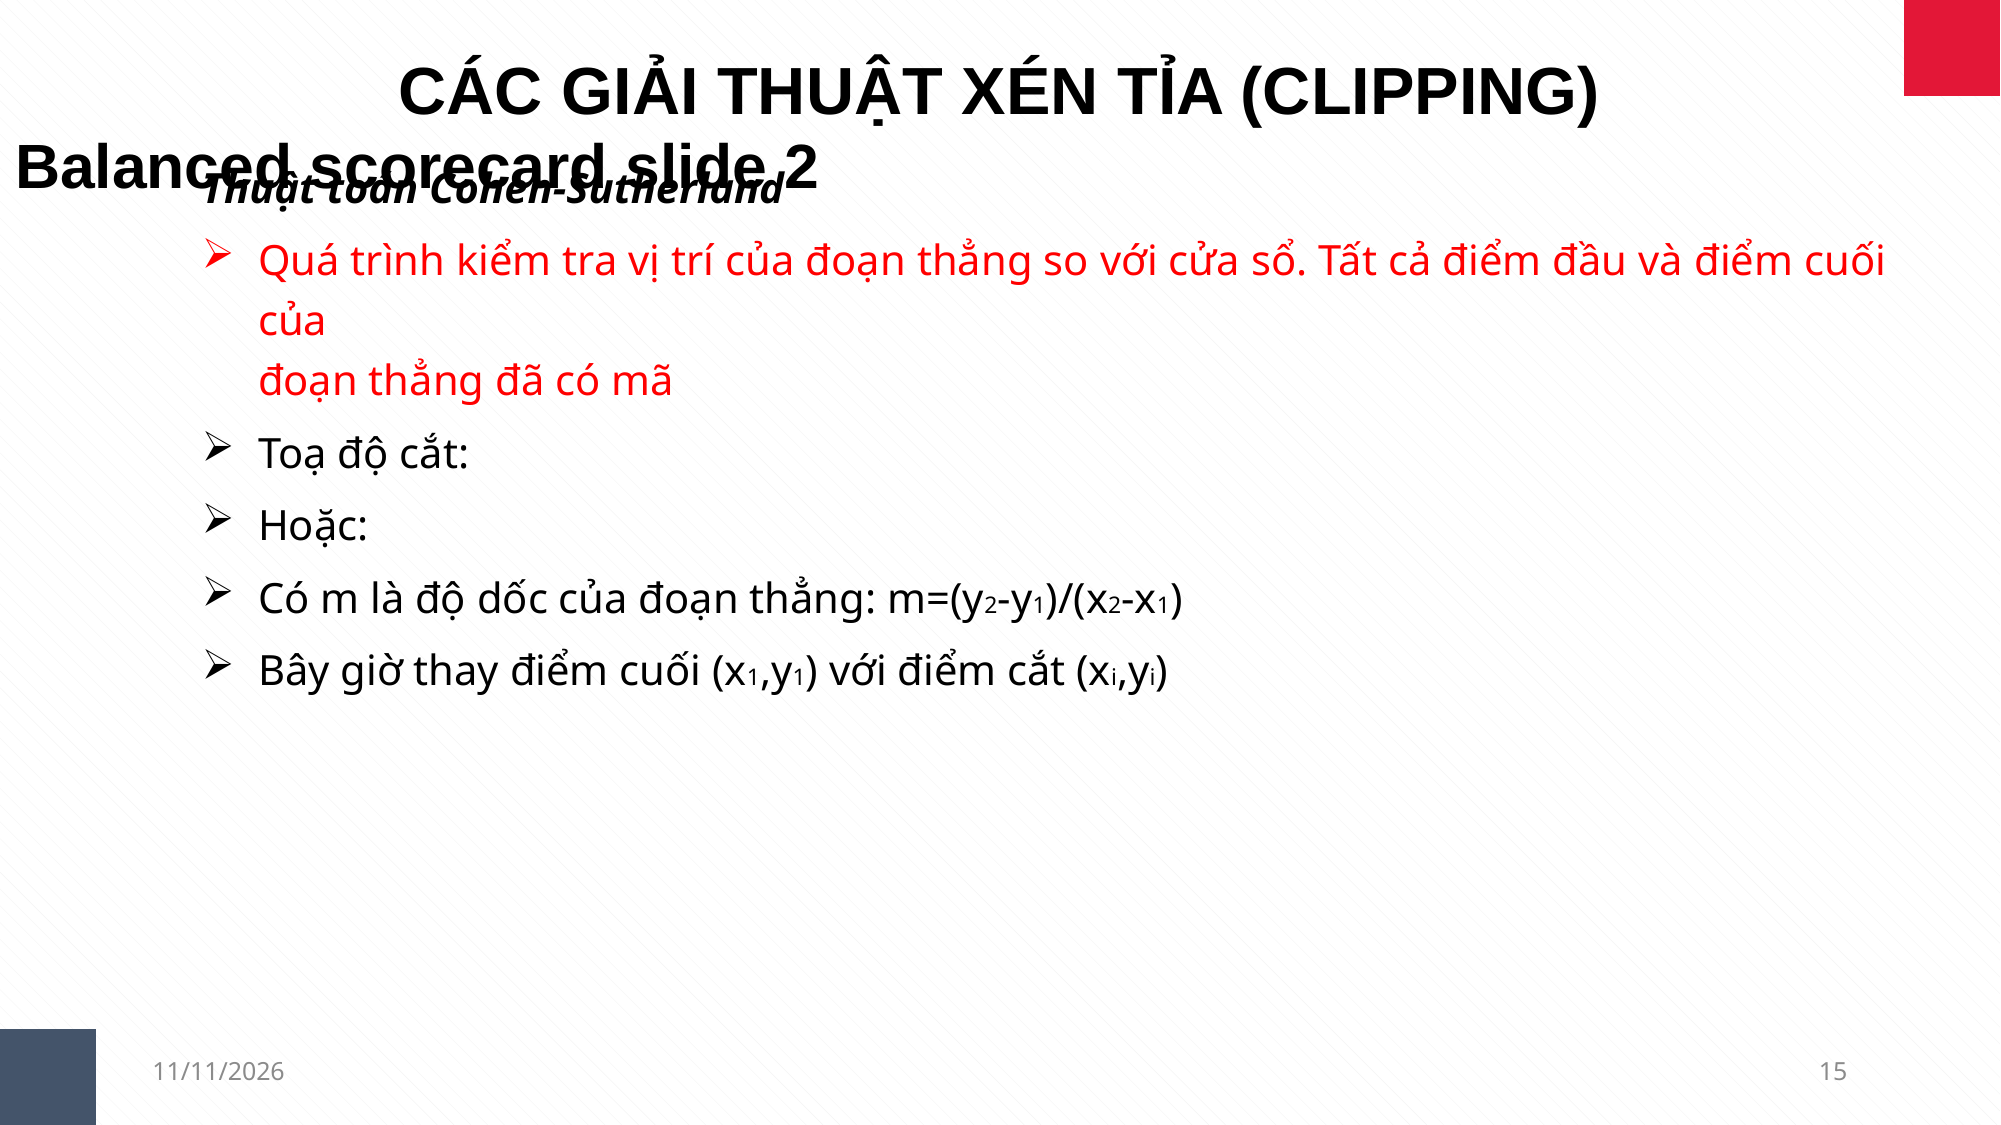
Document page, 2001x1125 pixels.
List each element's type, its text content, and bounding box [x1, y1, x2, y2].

title Balanced scorecard slide 2 [0, 59, 1725, 278]
slide_number 15 [1412, 1042, 1863, 1103]
text_box [1903, 0, 2000, 97]
text_box CÁC GIẢI THUẬT XÉN TỈA (CLIPPING) [240, 48, 1760, 129]
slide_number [137, 1042, 588, 1103]
text_box [0, 1028, 97, 1125]
